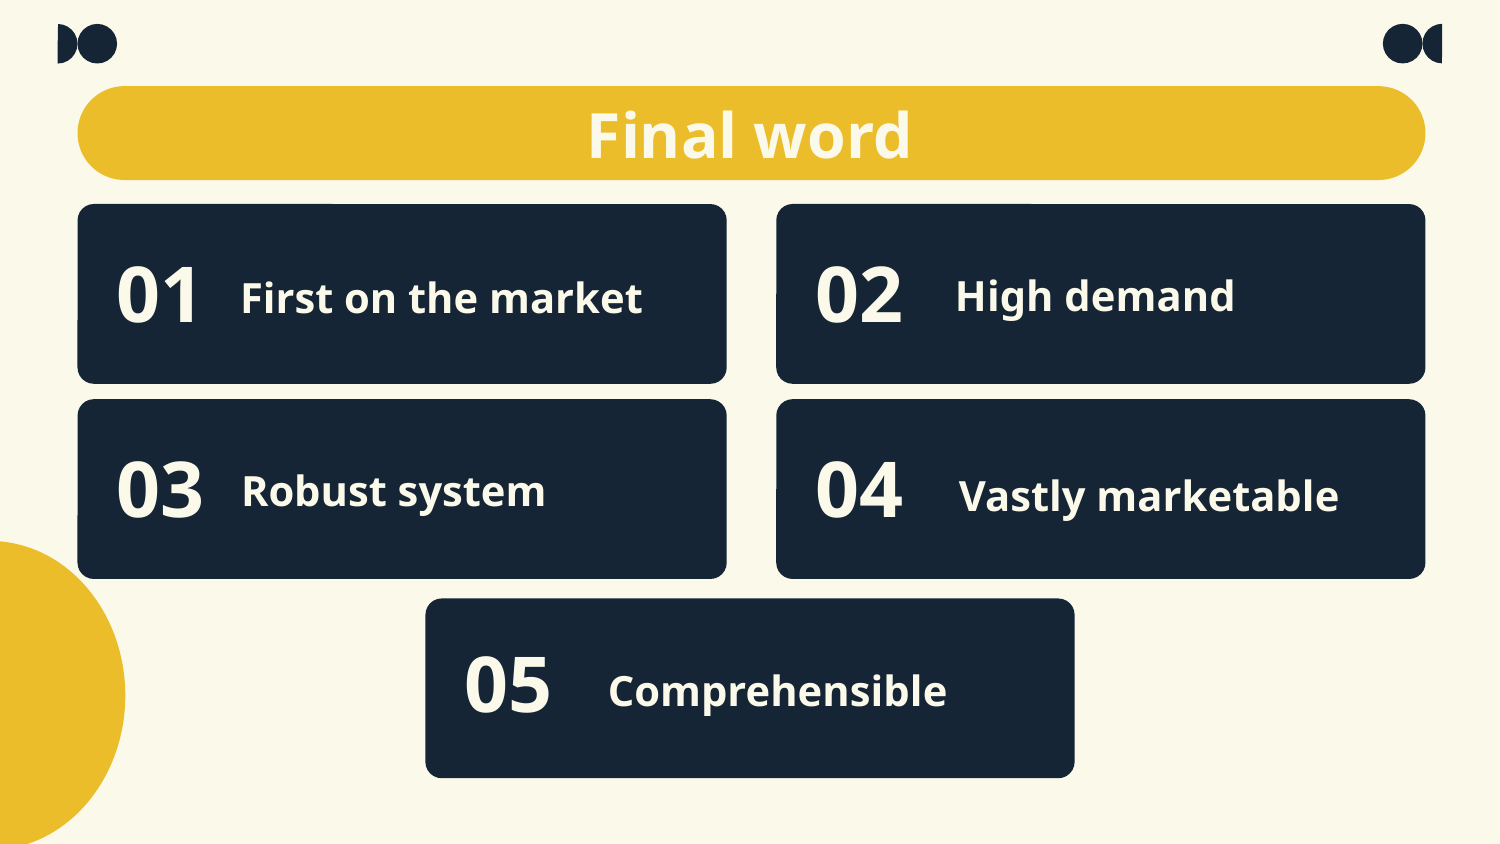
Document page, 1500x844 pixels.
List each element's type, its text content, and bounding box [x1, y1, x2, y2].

title 03 [101, 418, 246, 556]
title 04 [800, 418, 944, 556]
title Vastly marketable [944, 454, 1409, 519]
text_box [776, 203, 1426, 384]
title Robust system [246, 449, 691, 514]
text_box [425, 598, 1075, 779]
text_box [77, 399, 727, 579]
text_box [77, 203, 727, 384]
title Final word [118, 86, 1382, 180]
title 05 [449, 613, 593, 750]
text_box [77, 86, 118, 180]
text_box [1382, 86, 1426, 180]
title Comprehensible [593, 649, 1058, 714]
title 01 [101, 223, 246, 360]
title 02 [800, 223, 944, 360]
text_box [776, 399, 1426, 579]
title First on the market [246, 256, 690, 328]
title High demand [944, 255, 1405, 332]
